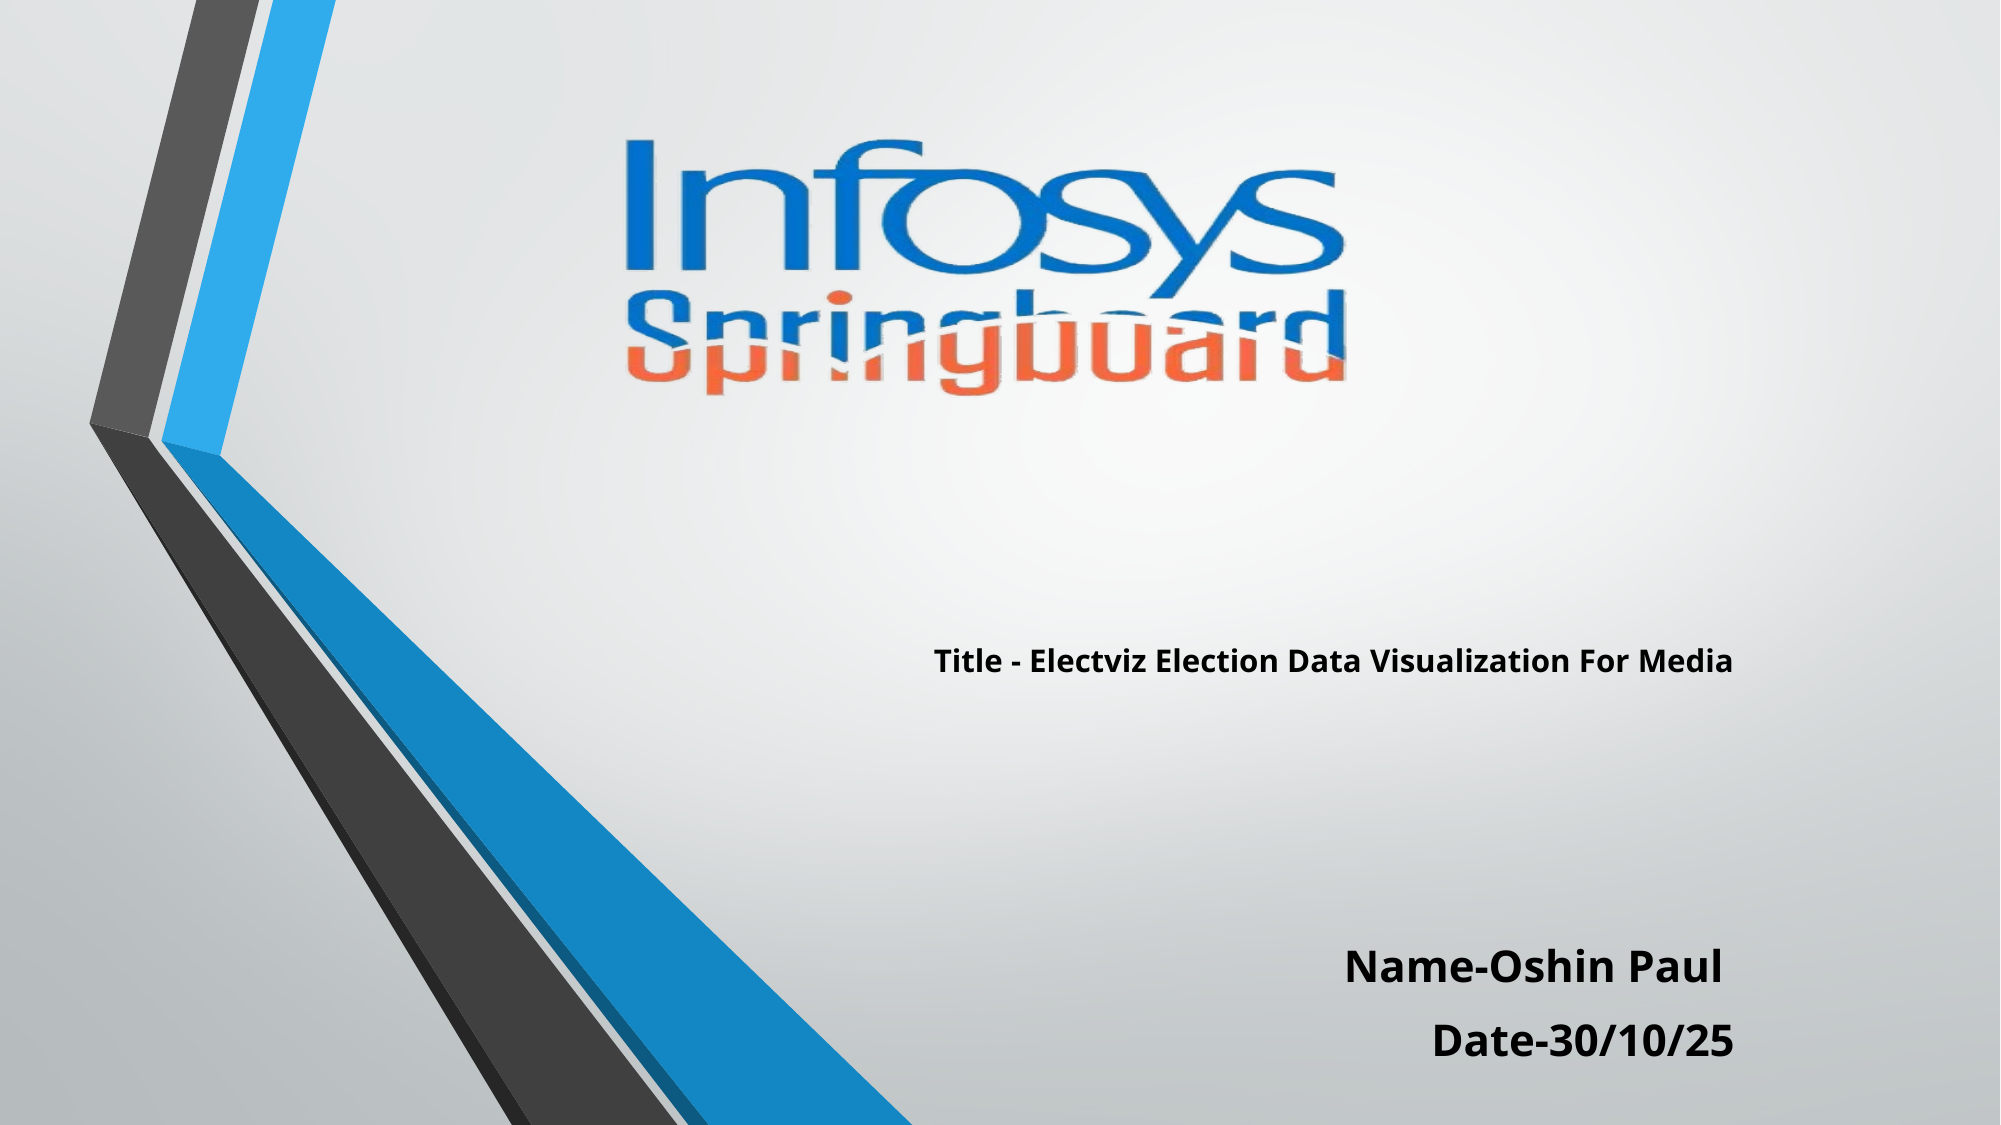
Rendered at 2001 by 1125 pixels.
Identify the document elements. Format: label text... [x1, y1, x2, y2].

picture [576, 127, 1375, 401]
subtitle Name-Oshin Paul Date-30/10/25 [249, 562, 1750, 1125]
title Title - Electviz Election Data Visualization For Media [249, 400, 1750, 562]
